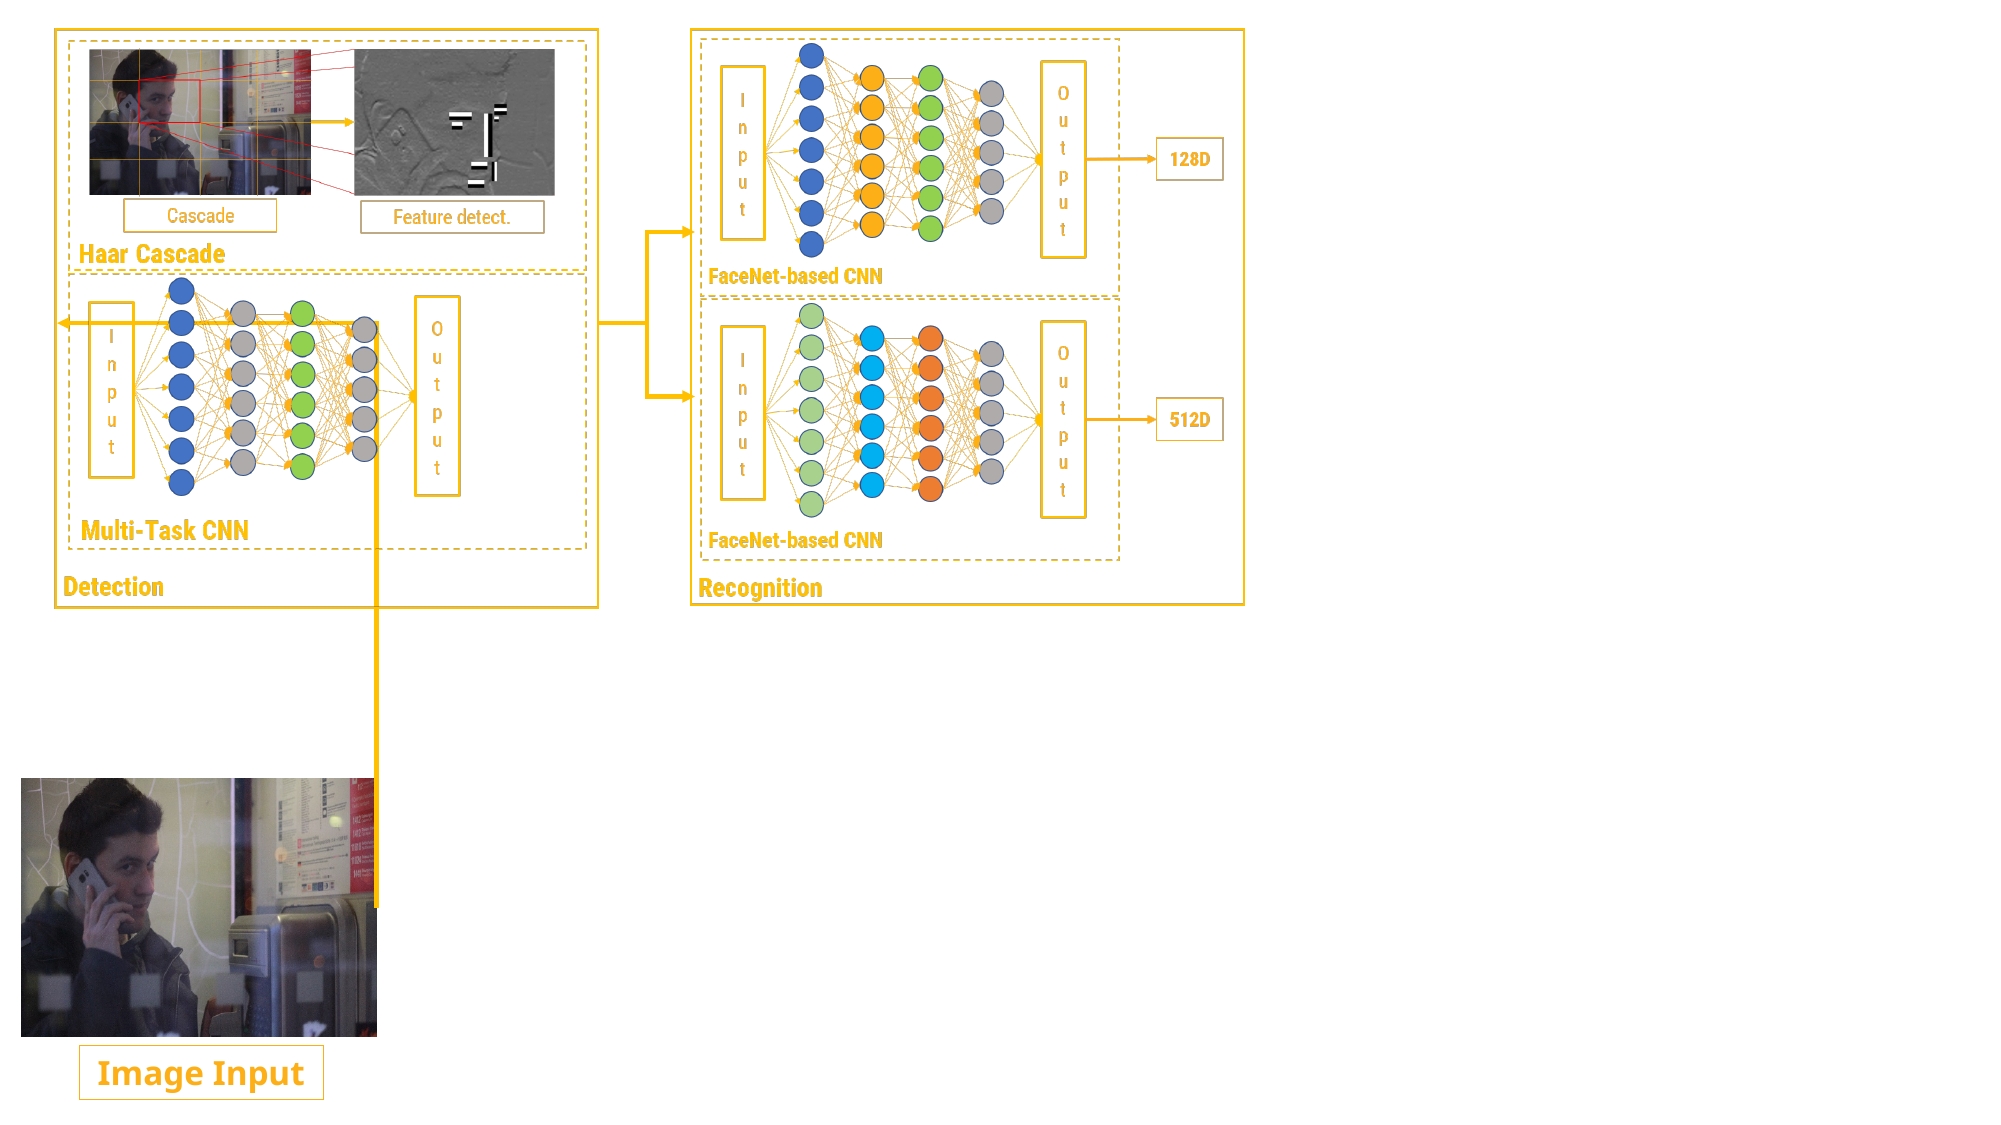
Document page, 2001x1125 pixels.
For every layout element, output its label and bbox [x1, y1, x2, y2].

text_box [21, 778, 377, 1097]
text_box [599, 28, 1245, 618]
text_box [57, 618, 377, 908]
picture [47, 28, 599, 618]
